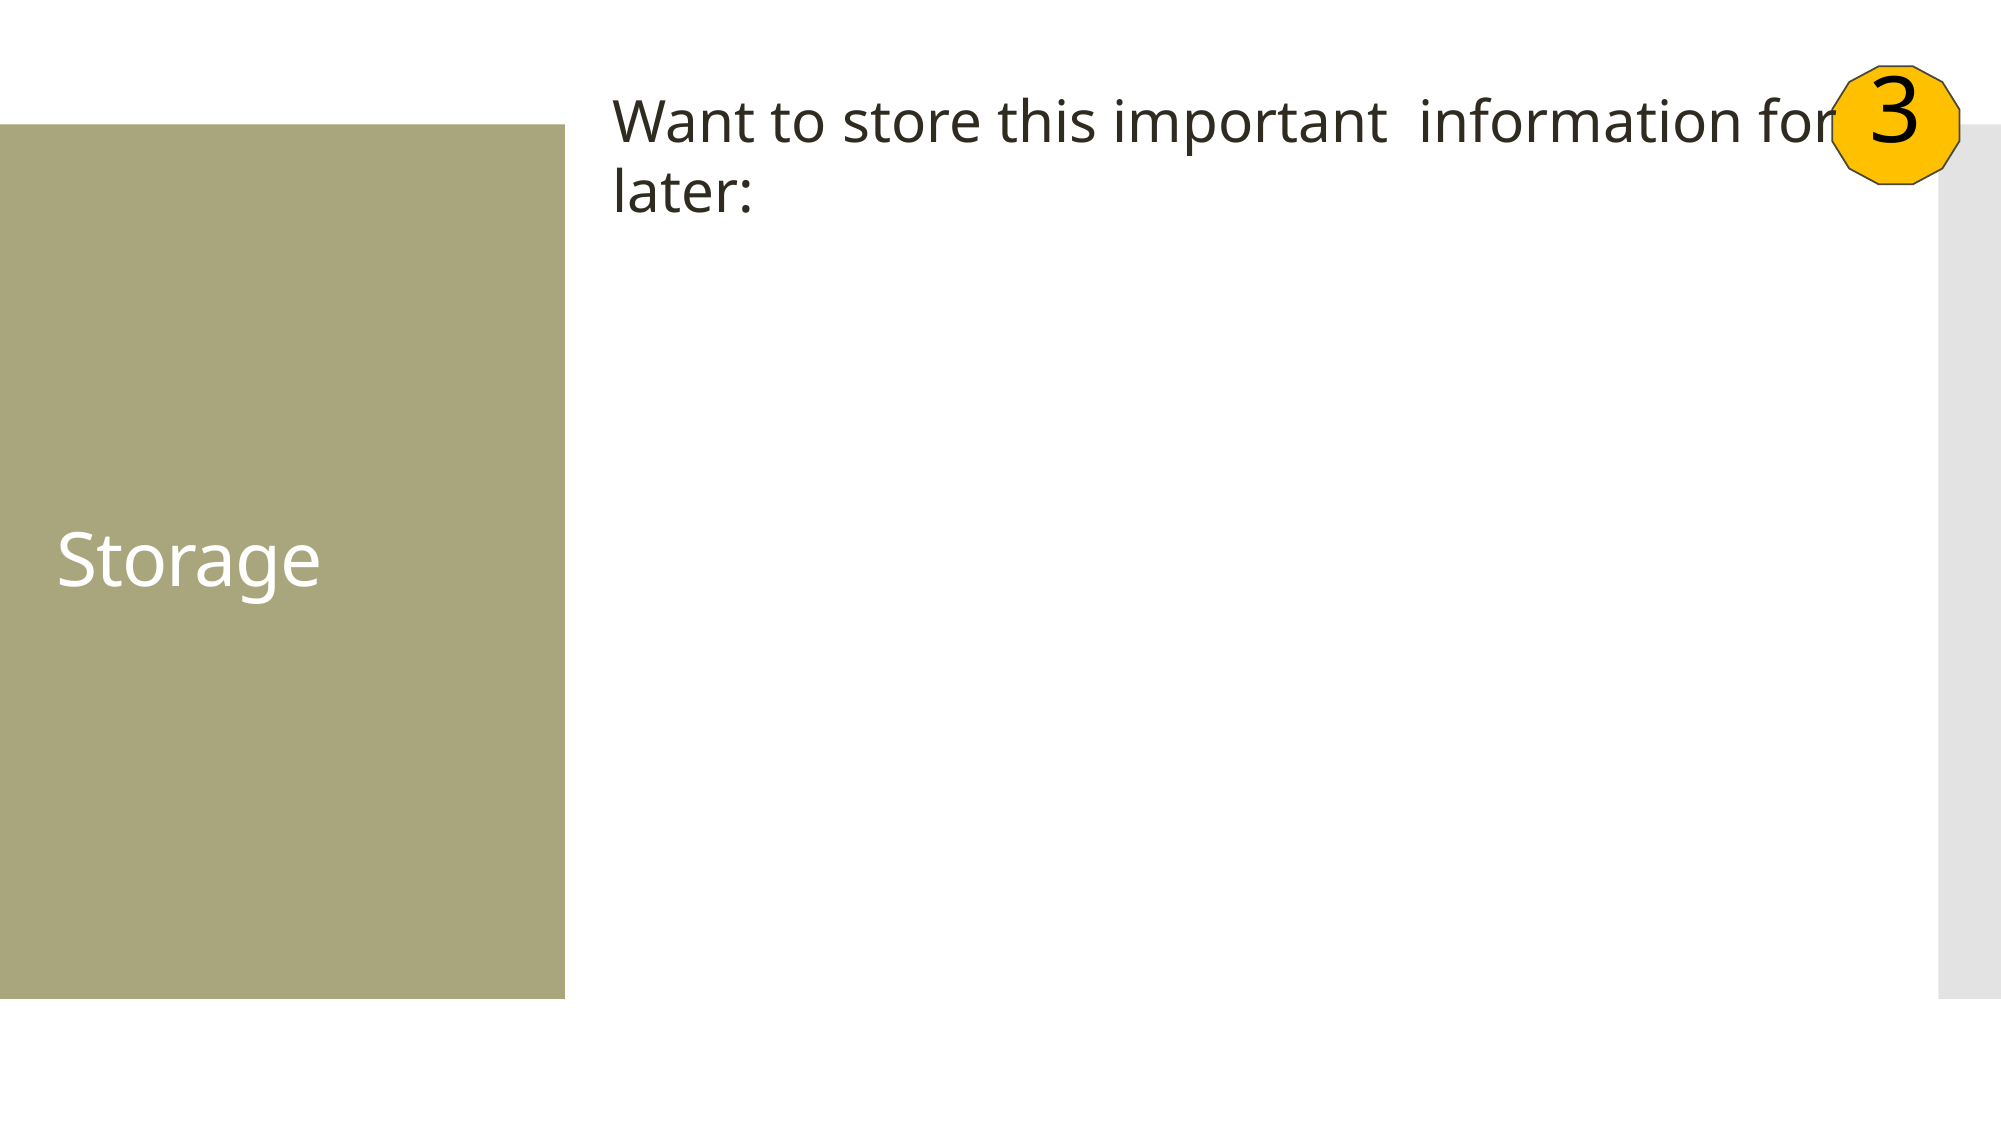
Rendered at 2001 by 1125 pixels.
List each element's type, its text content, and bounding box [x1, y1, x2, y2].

title Storage [41, 184, 525, 940]
text_box Want to store this important information for later: [598, 77, 1854, 232]
text_box 3 [1854, 65, 1961, 186]
